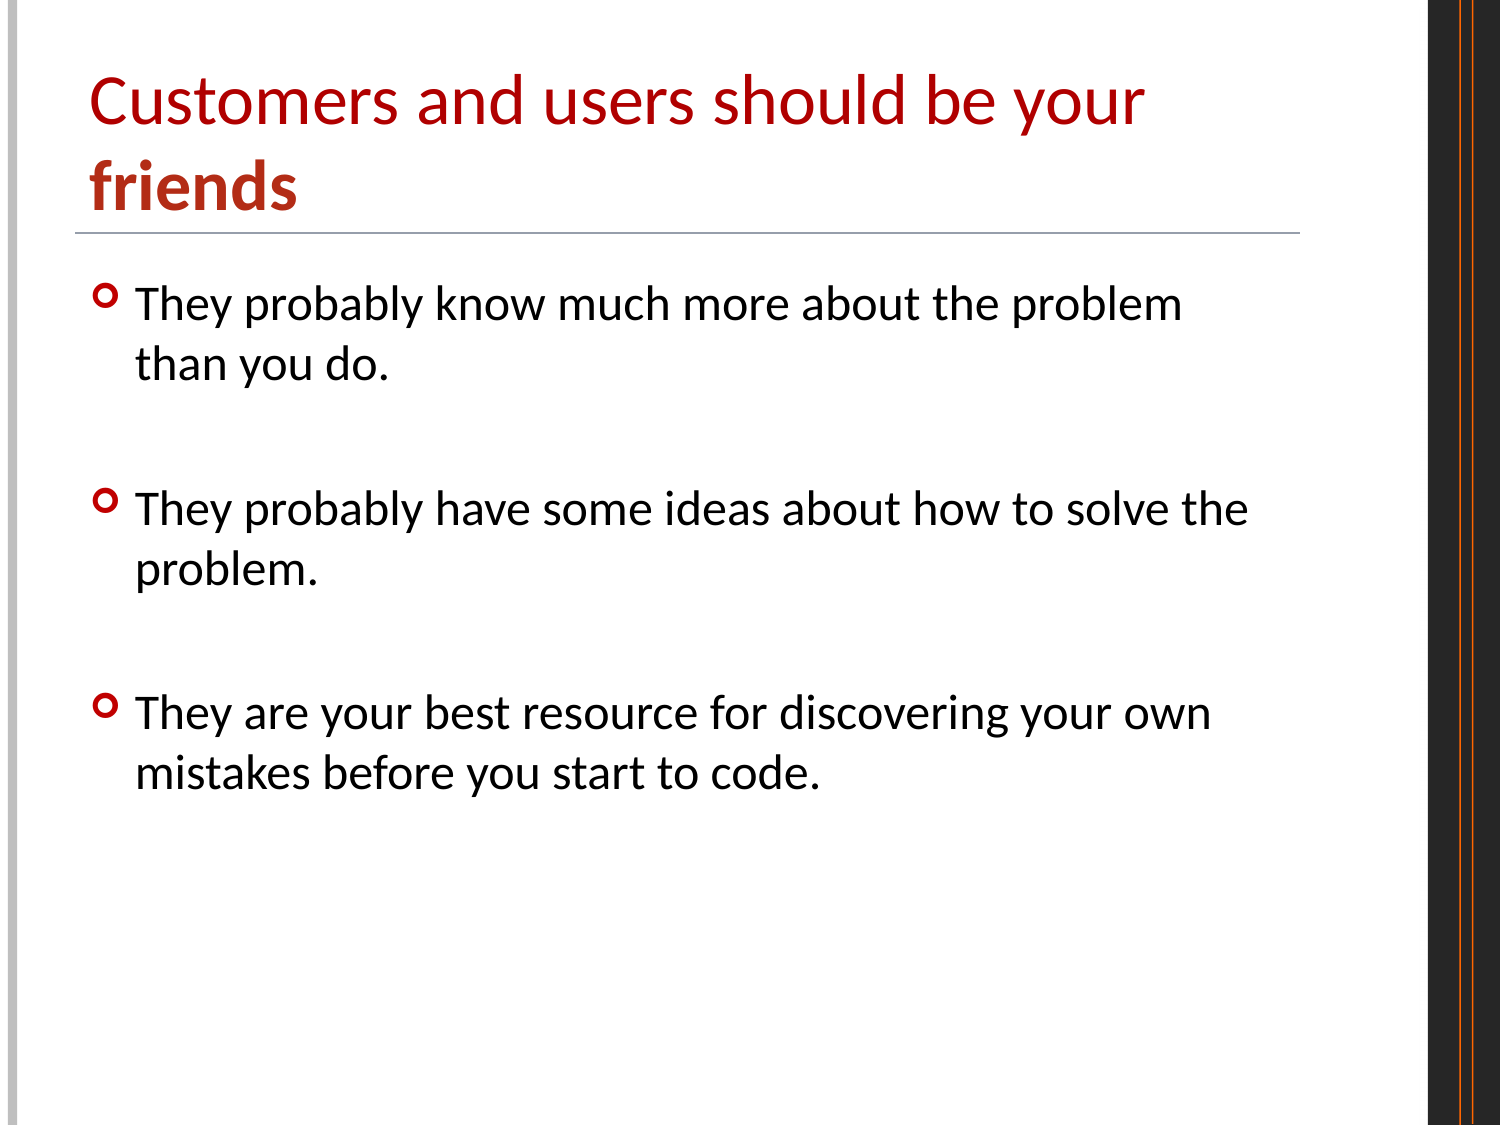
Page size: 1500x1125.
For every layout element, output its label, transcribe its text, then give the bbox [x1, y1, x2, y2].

title Customers and users should be your friends [75, 45, 1300, 233]
list They probably know much more about the problem than you do. They probably have some ideas about how to solve the problem. They are your best resource for discovering your own mistakes before you start to code. [75, 262, 1300, 1062]
